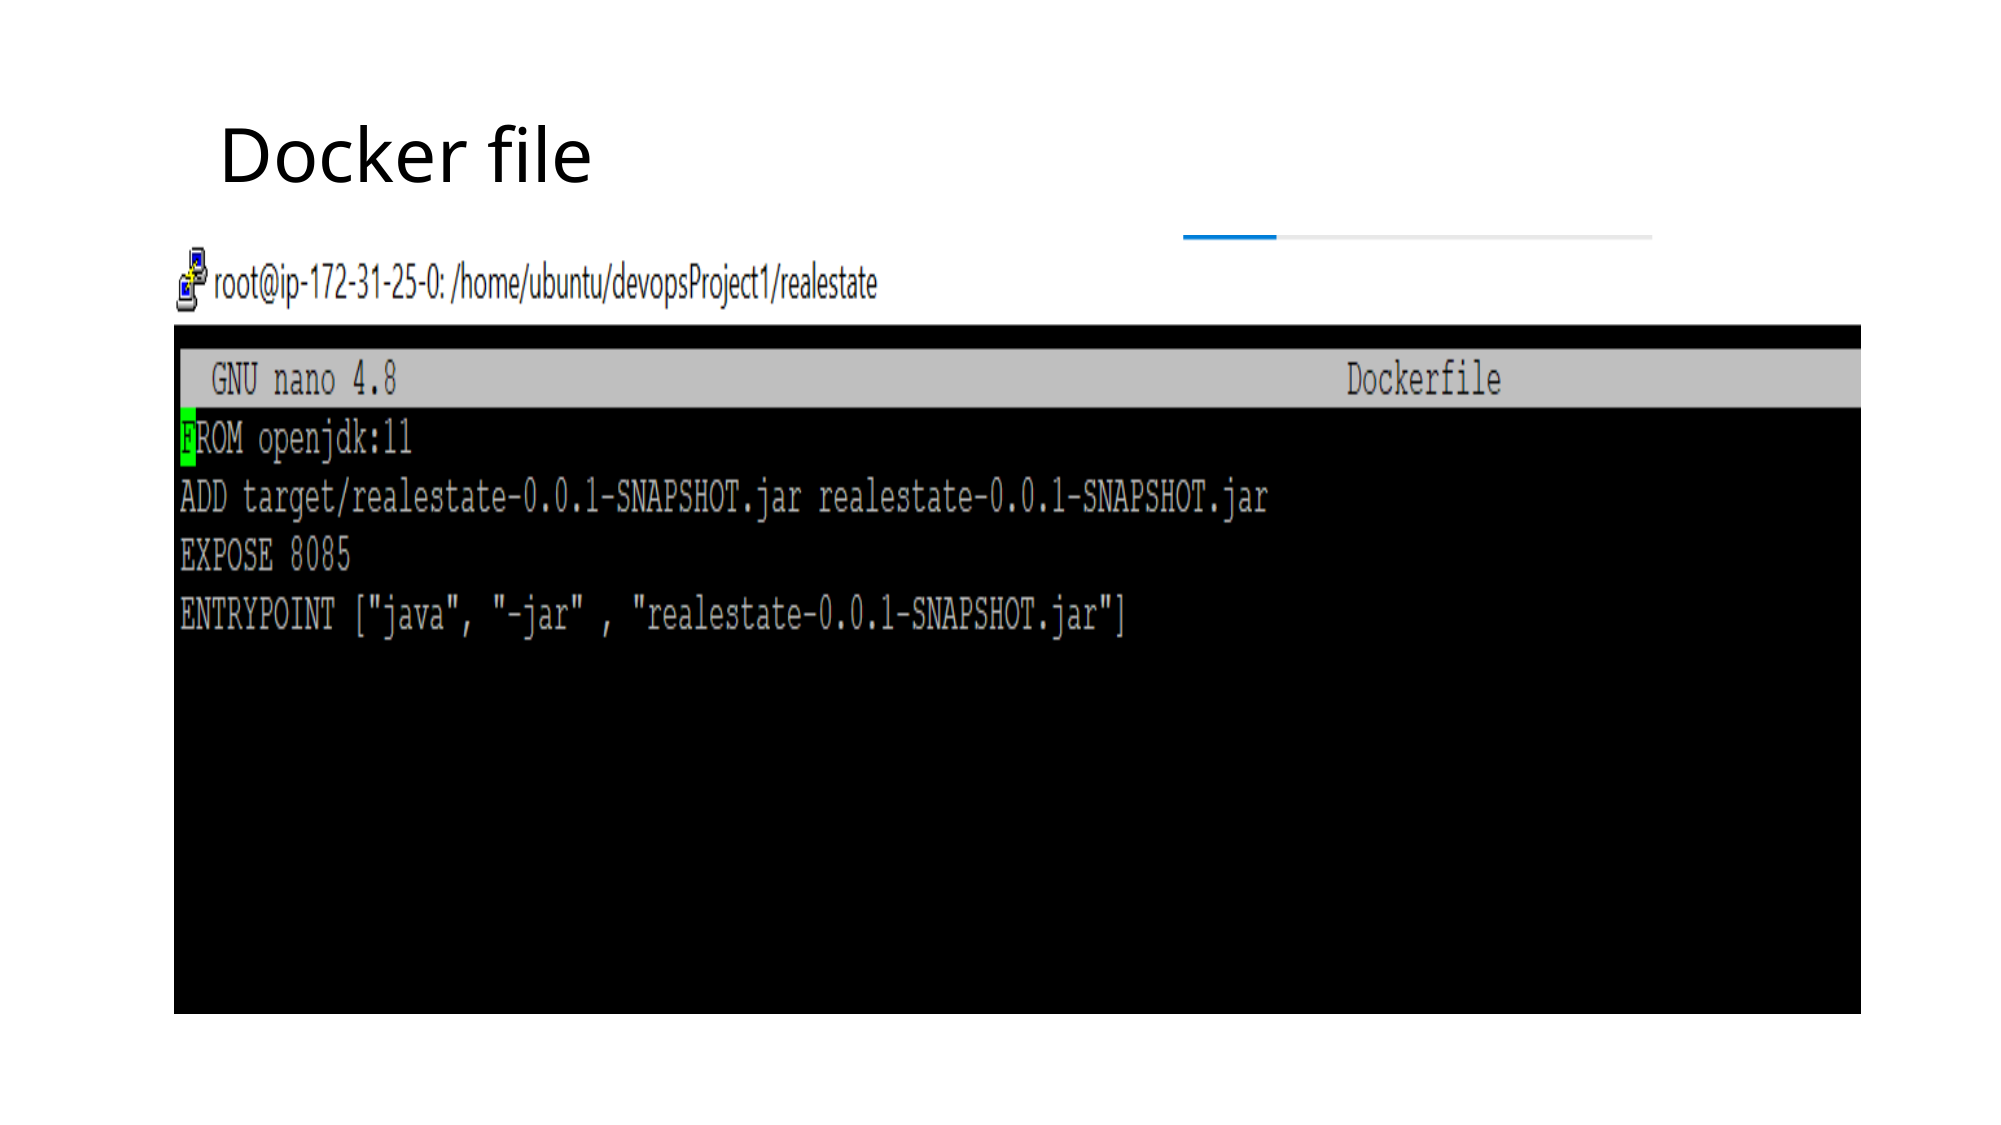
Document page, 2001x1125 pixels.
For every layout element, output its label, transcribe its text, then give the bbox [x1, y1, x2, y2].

text_box Docker file [174, 59, 639, 234]
picture [0, 0, 2000, 1125]
